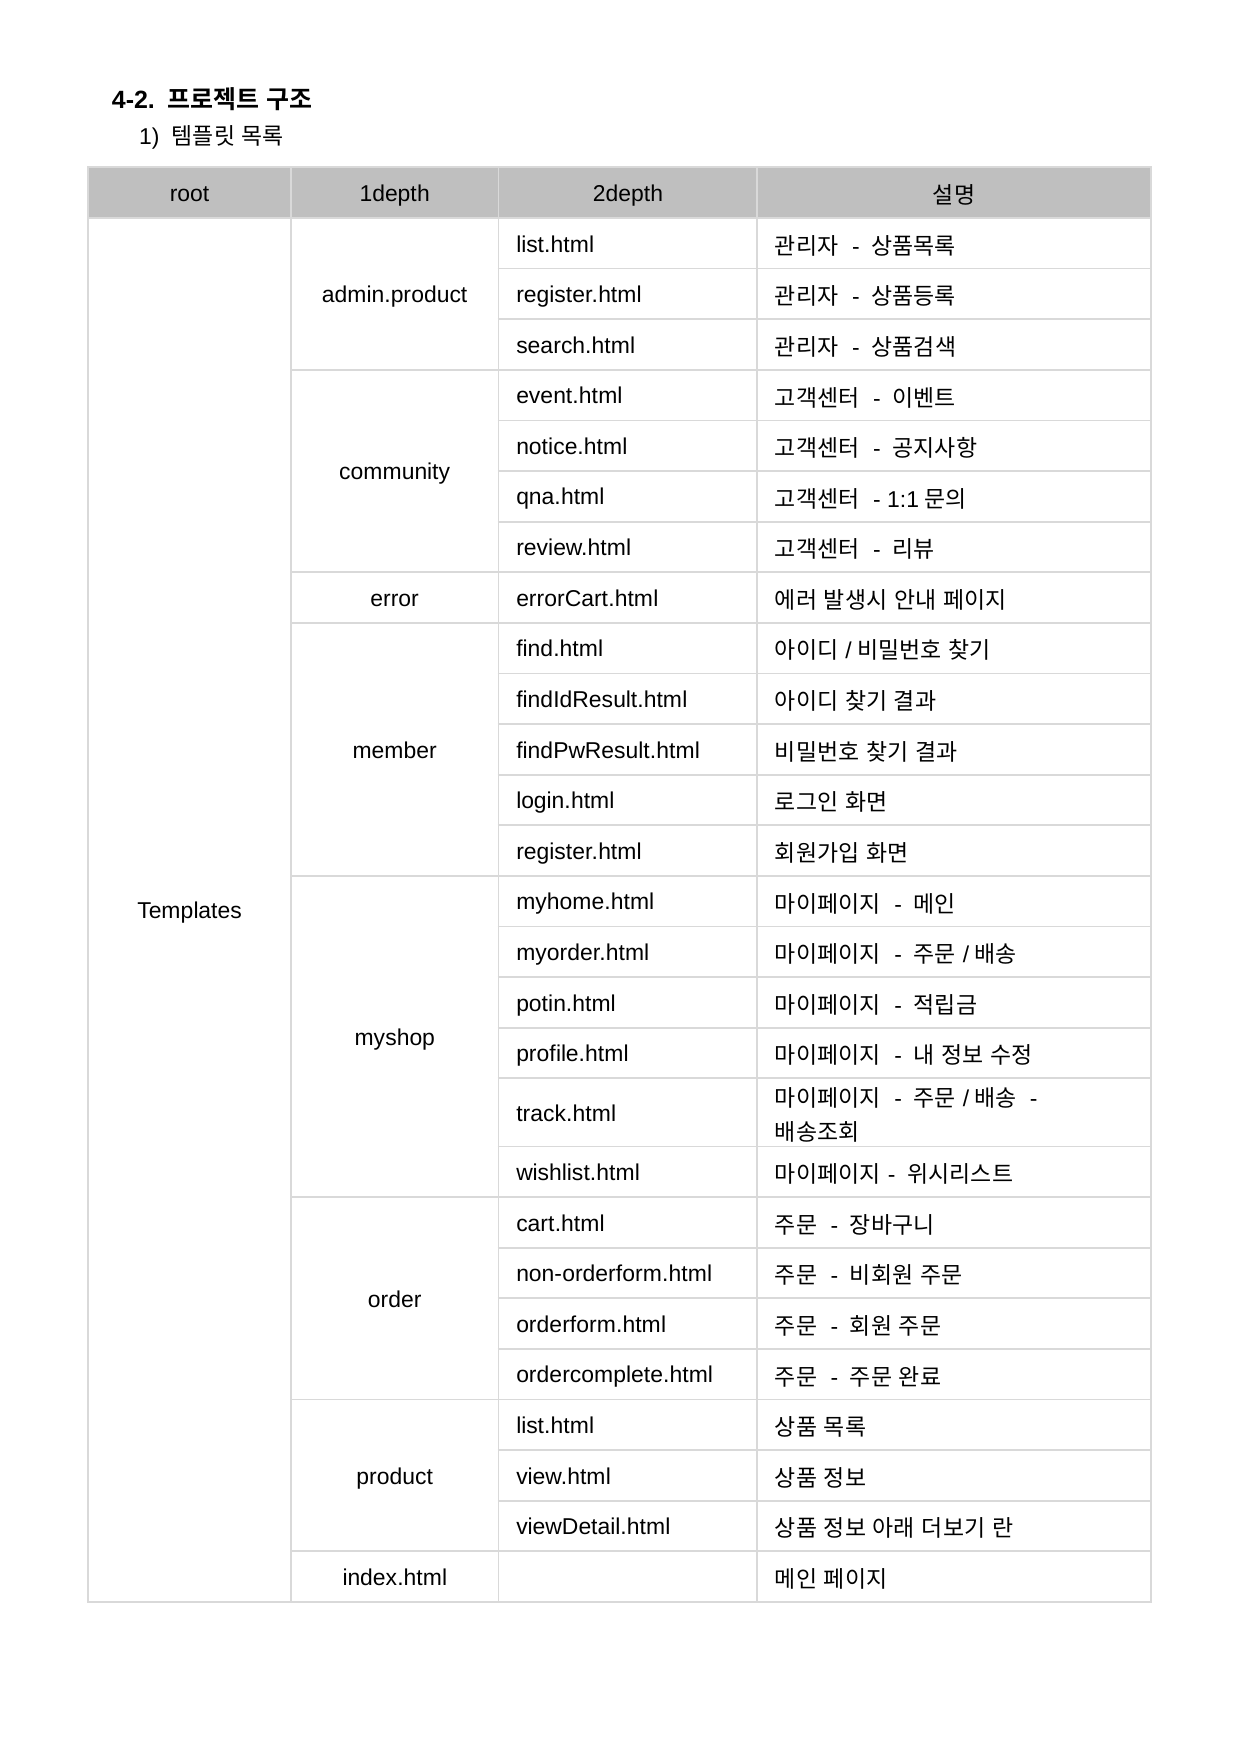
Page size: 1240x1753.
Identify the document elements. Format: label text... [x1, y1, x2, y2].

table_cell 주문 - 비회원 주문 [758, 1249, 1150, 1297]
table_cell order [292, 1198, 498, 1399]
table_cell 아이디 찾기 결과 [758, 674, 1150, 723]
table_cell 주문 - 회원 주문 [758, 1299, 1150, 1348]
table_cell 관리자 - 상품등록 [758, 269, 1150, 318]
table_cell find.html [499, 624, 756, 673]
table_cell error [292, 573, 498, 622]
table_cell Templates [89, 219, 290, 1601]
table_cell viewDetail.html [499, 1502, 756, 1550]
table_cell index.html [292, 1552, 498, 1601]
table_cell myhome.html [499, 877, 756, 926]
table_cell 마이페이지 - 적립금 [758, 978, 1150, 1027]
table_cell register.html [499, 269, 756, 318]
table_cell cart.html [499, 1198, 756, 1247]
table_cell potin.html [499, 978, 756, 1027]
table_cell non-orderform.html [499, 1249, 756, 1297]
table_cell 상품 정보 [758, 1451, 1150, 1500]
table_cell wishlist.html [499, 1147, 756, 1196]
table_cell profile.html [499, 1029, 756, 1077]
table_cell 고객센터 - 1:1문의 [758, 472, 1150, 521]
table_cell 마이페이지 - 주문/배송 - 배송조회 [758, 1079, 1150, 1146]
table_cell 상품 목록 [758, 1400, 1150, 1449]
table_header 설명 [758, 168, 1150, 217]
table_cell list.html [499, 1400, 756, 1449]
table_cell 회원가입 화면 [758, 826, 1150, 875]
table_cell 고객센터 - 이벤트 [758, 371, 1150, 420]
text_box 1) 템플릿 목록 [139, 125, 322, 150]
table_cell 마이페이지 - 주문/배송 [758, 927, 1150, 976]
table_cell 상품 정보 아래 더보기 란 [758, 1502, 1150, 1550]
table_cell login.html [499, 776, 756, 824]
table_cell track.html [499, 1079, 756, 1146]
table_cell 주문 - 주문 완료 [758, 1350, 1150, 1399]
table_cell member [292, 624, 498, 875]
table_cell ordercomplete.html [499, 1350, 756, 1399]
table_cell 아이디/비밀번호 찾기 [758, 624, 1150, 673]
table_cell [499, 1552, 756, 1601]
table_cell 고객센터 - 공지사항 [758, 421, 1150, 470]
table_cell 관리자 - 상품목록 [758, 219, 1150, 268]
table_cell findIdResult.html [499, 674, 756, 723]
table_cell 비밀번호 찾기 결과 [758, 725, 1150, 774]
table_cell community [292, 371, 498, 571]
table_cell 마이페이지- 위시리스트 [758, 1147, 1150, 1196]
table_cell myorder.html [499, 927, 756, 976]
text_box 4-2. 프로젝트 구조 [111, 84, 578, 114]
table_cell orderform.html [499, 1299, 756, 1348]
table_cell event.html [499, 371, 756, 420]
table_cell qna.html [499, 472, 756, 521]
table_cell admin.product [292, 219, 498, 369]
table_cell 고객센터 - 리뷰 [758, 523, 1150, 571]
table_cell list.html [499, 219, 756, 268]
table_cell myshop [292, 877, 498, 1196]
table_cell review.html [499, 523, 756, 571]
table_cell findPwResult.html [499, 725, 756, 774]
table_cell 에러 발생시 안내 페이지 [758, 573, 1150, 622]
table_cell product [292, 1400, 498, 1550]
table_header 2depth [499, 168, 756, 217]
table_cell view.html [499, 1451, 756, 1500]
table_cell 마이페이지 - 메인 [758, 877, 1150, 926]
table_cell 주문 - 장바구니 [758, 1198, 1150, 1247]
table_cell notice.html [499, 421, 756, 470]
table_cell errorCart.html [499, 573, 756, 622]
table_cell 마이페이지 - 내 정보 수정 [758, 1029, 1150, 1077]
table_cell 관리자 - 상품검색 [758, 320, 1150, 369]
table_header root [89, 168, 290, 217]
table_cell search.html [499, 320, 756, 369]
table_cell 메인 페이지 [758, 1552, 1150, 1601]
table_cell register.html [499, 826, 756, 875]
table_cell 로그인 화면 [758, 776, 1150, 824]
table_header 1depth [292, 168, 498, 217]
